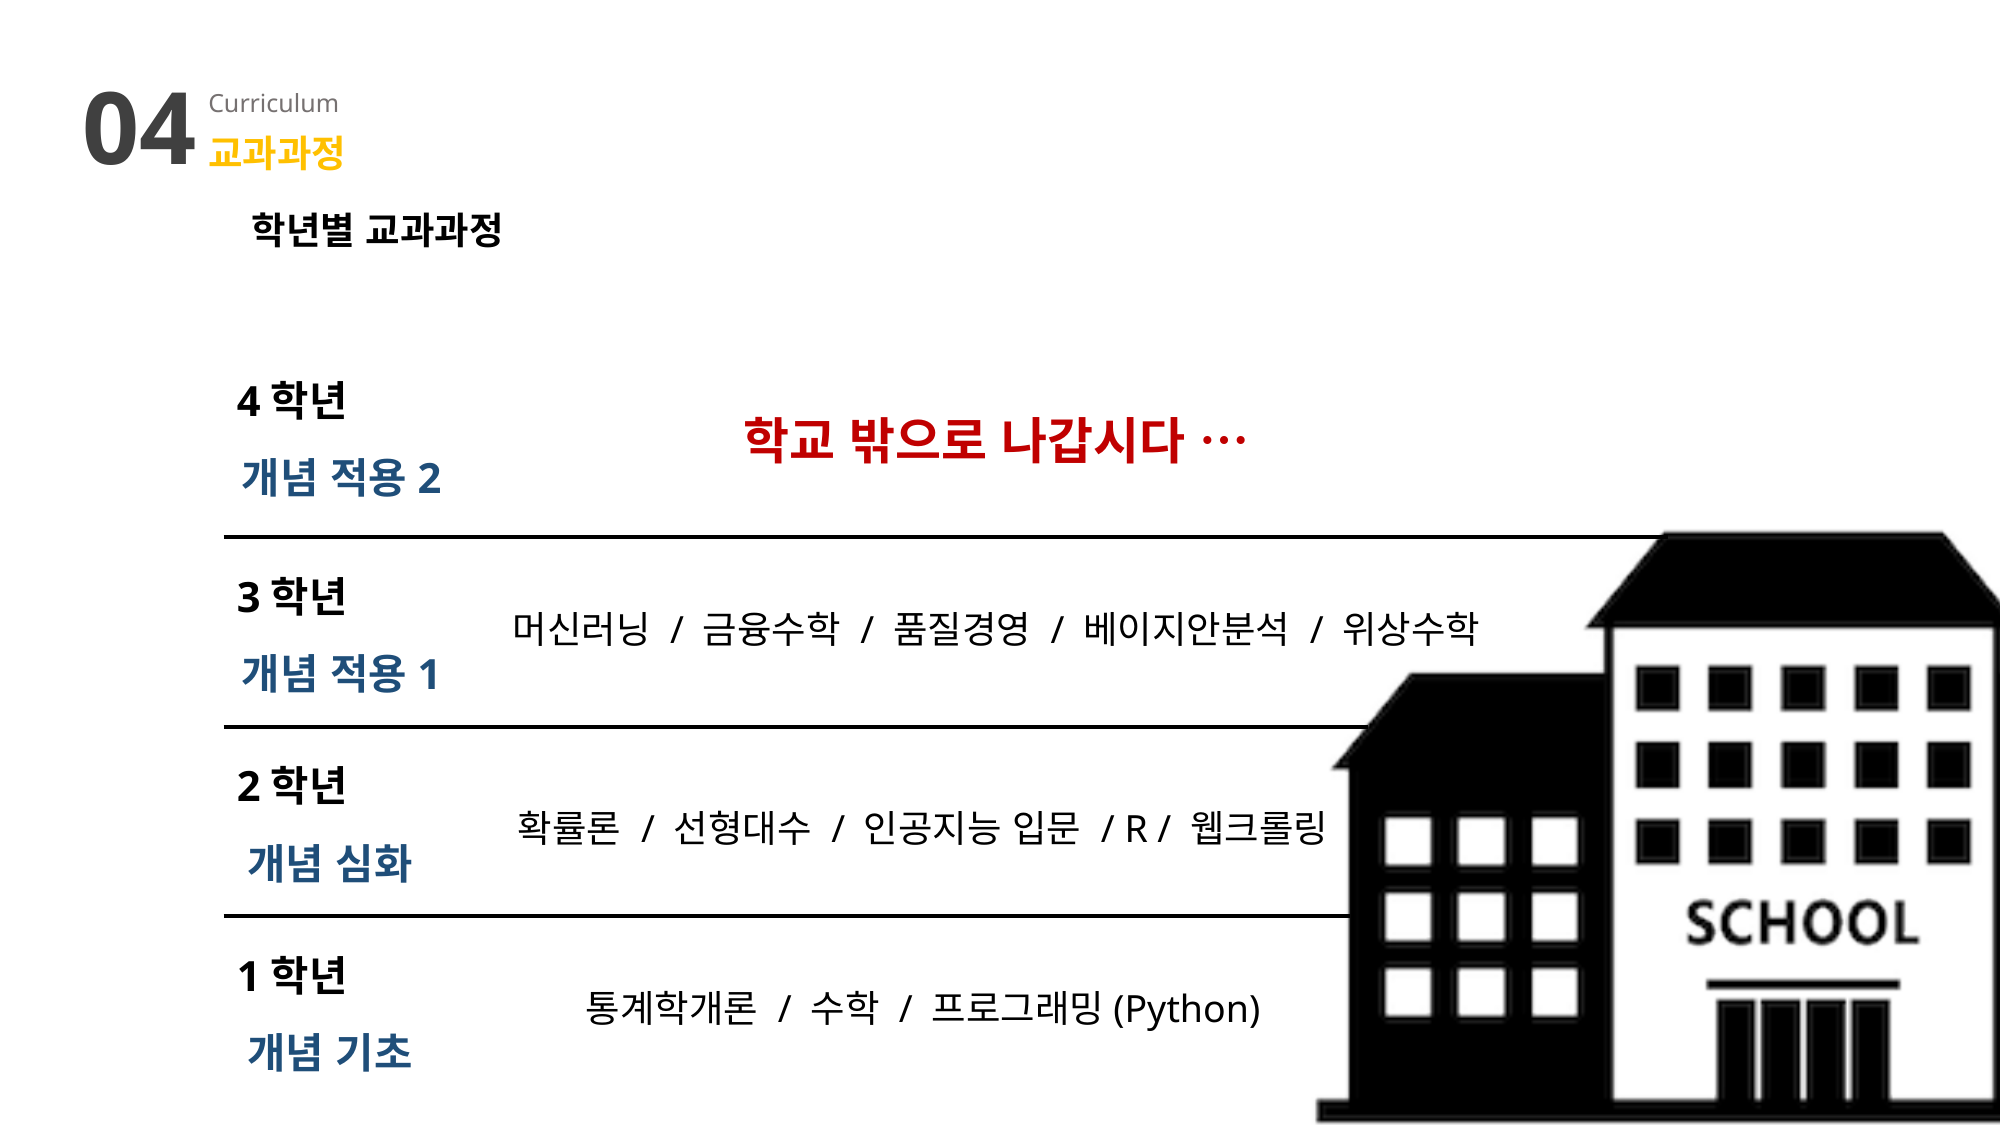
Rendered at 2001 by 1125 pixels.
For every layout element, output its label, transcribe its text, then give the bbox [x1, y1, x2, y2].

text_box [223, 536, 1668, 707]
picture [1203, 403, 2000, 1125]
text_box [223, 915, 1350, 1086]
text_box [55, 57, 670, 194]
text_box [223, 367, 1288, 511]
text_box 학년별 교과과정 [236, 199, 519, 260]
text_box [223, 726, 1368, 897]
